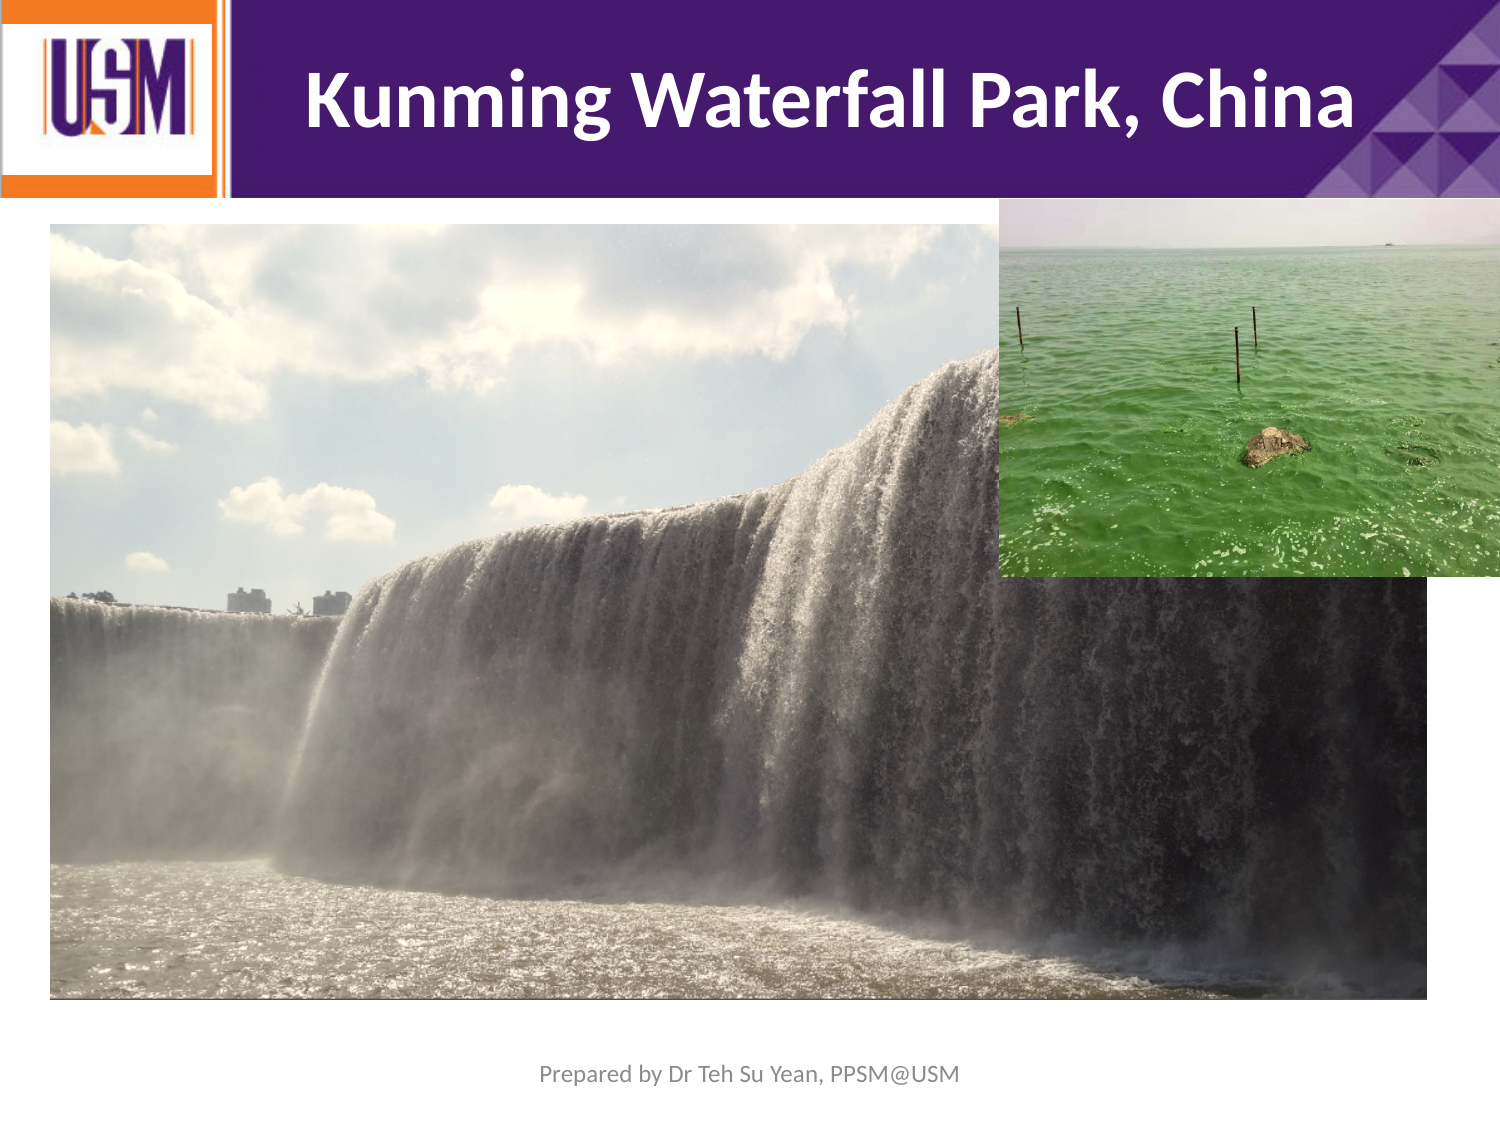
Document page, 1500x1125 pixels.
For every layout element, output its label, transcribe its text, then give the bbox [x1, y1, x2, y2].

footer Prepared by Dr Teh Su Yean, PPSM@USM [512, 1042, 988, 1103]
picture [49, 199, 1500, 1001]
picture [0, 0, 1500, 198]
